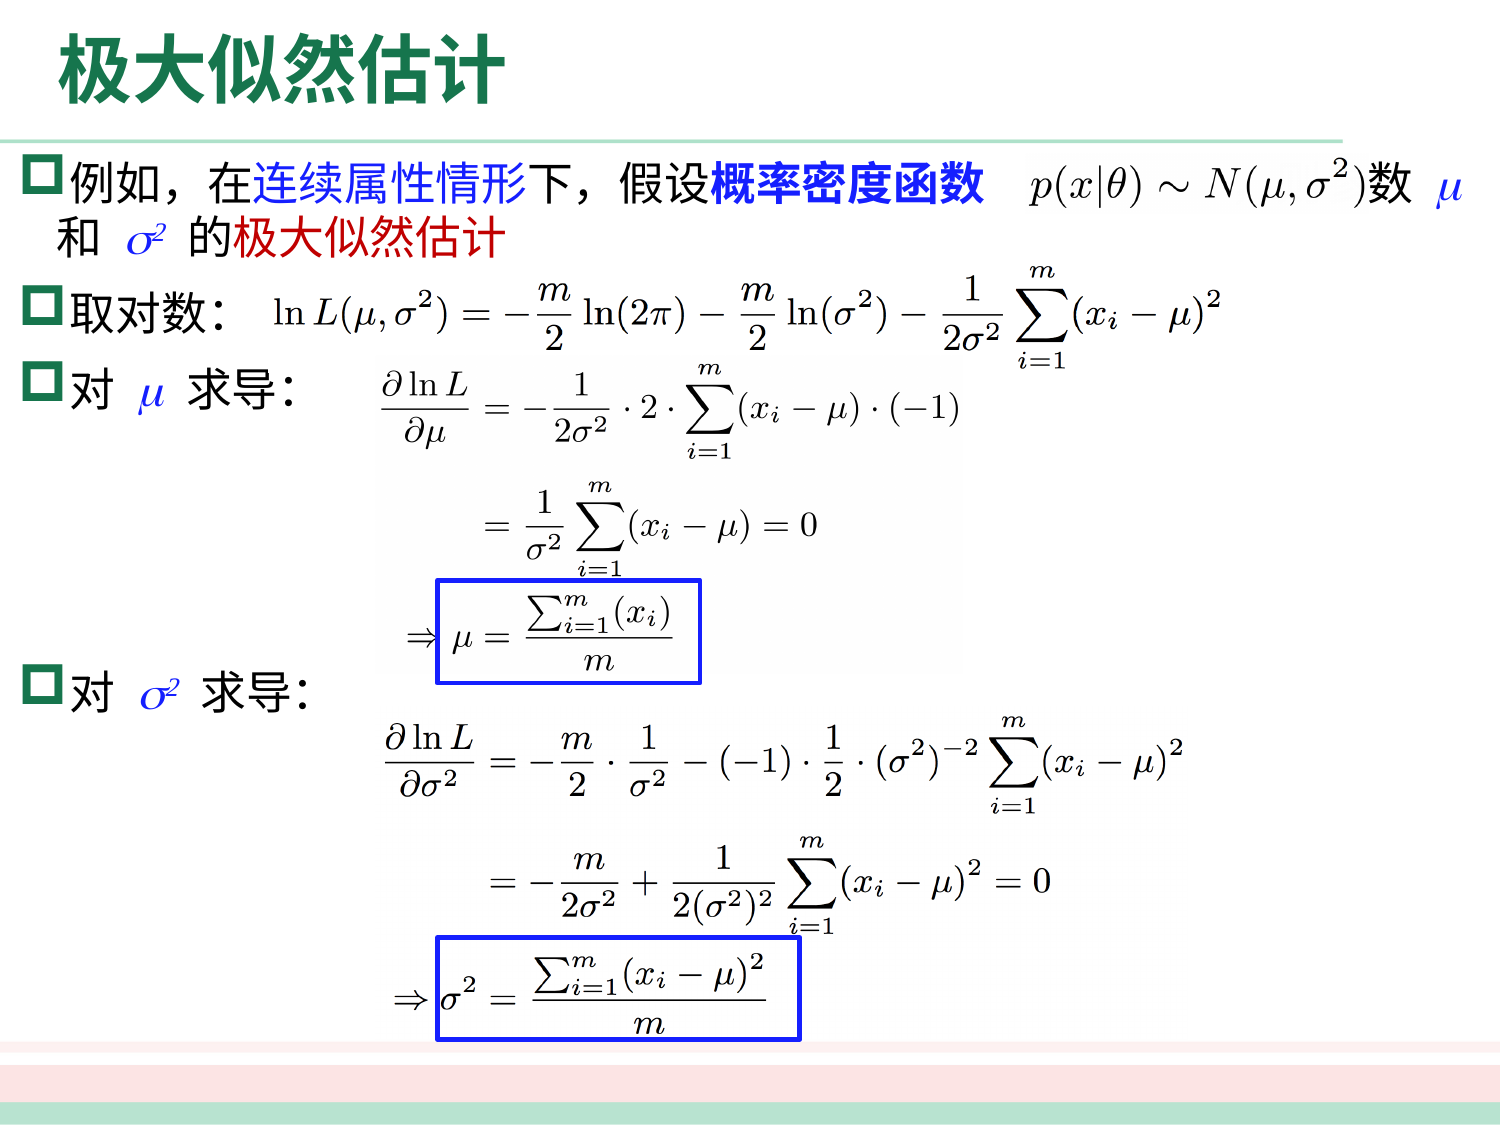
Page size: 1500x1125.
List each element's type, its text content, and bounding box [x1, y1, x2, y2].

picture [0, 0, 1500, 1125]
text_box [437, 674, 700, 684]
title 极大似然估计 [42, 8, 1223, 138]
list 例如，在连续属性情形下，假设概率密度函数 ，则参数 m 和 s2 的极大似然估计 取对数： 对 m 求导： 对 s2 求导： [3, 146, 1479, 975]
